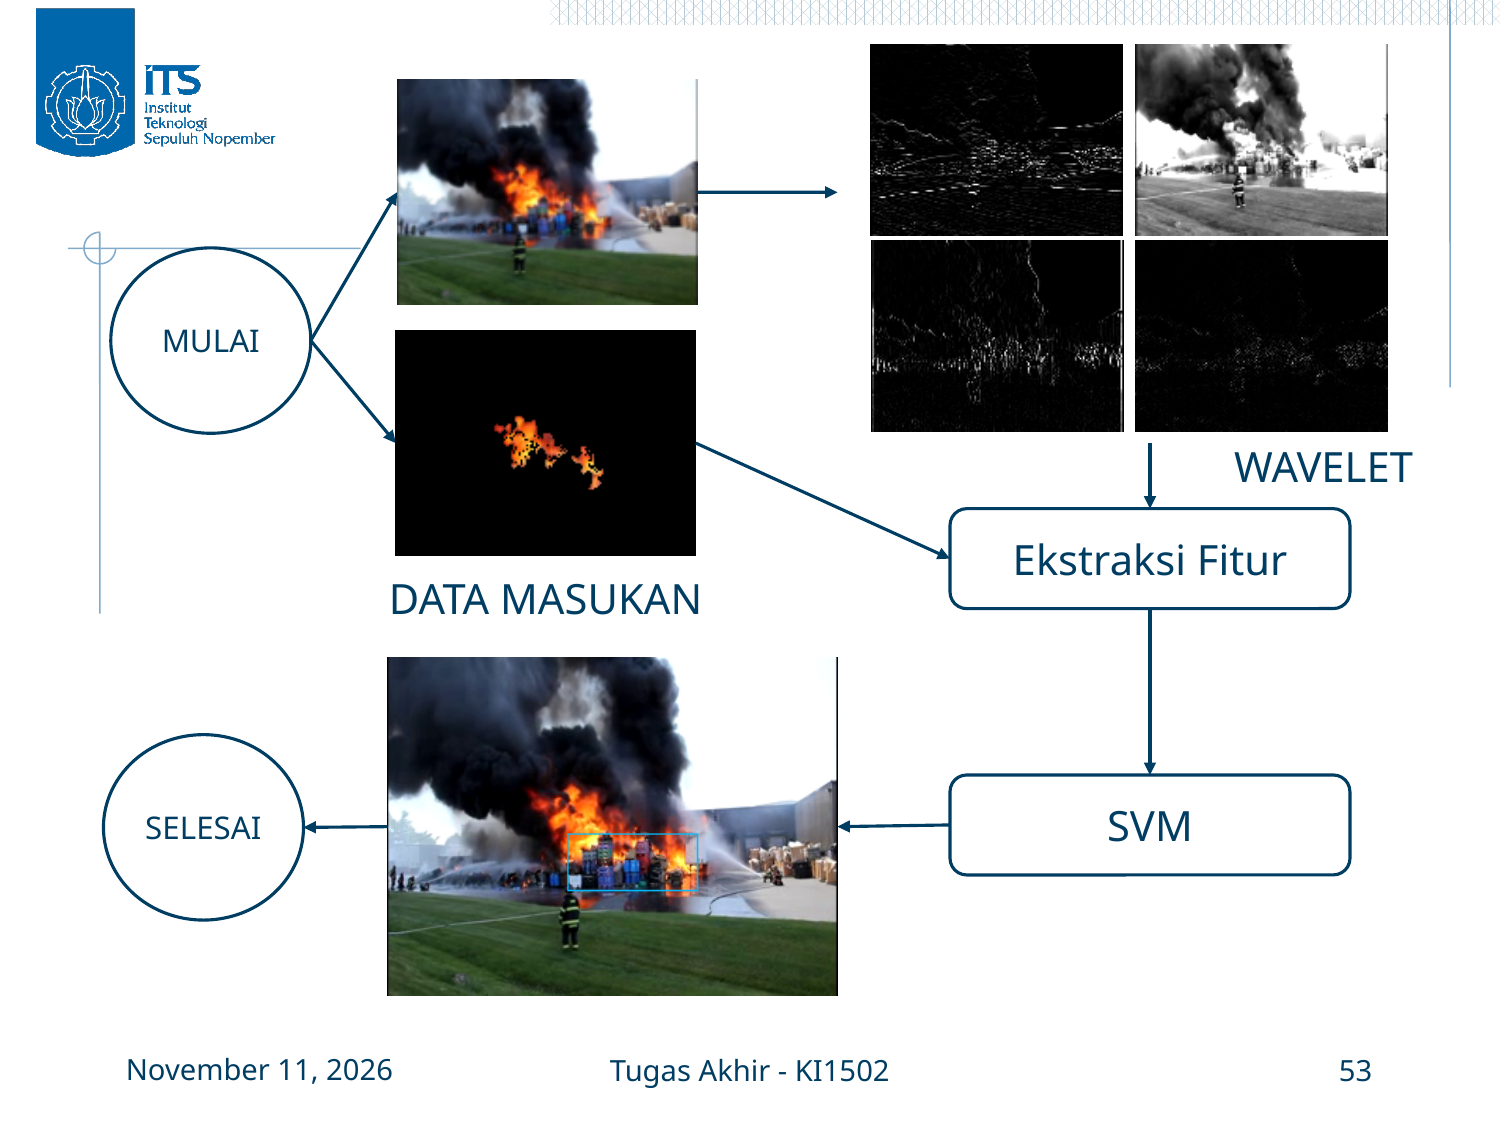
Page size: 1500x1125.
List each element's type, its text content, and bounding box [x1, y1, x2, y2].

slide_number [110, 1023, 424, 1099]
text_box WAVELET [1087, 433, 1500, 499]
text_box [310, 192, 398, 341]
slide_number 53 [1074, 1025, 1388, 1100]
picture [387, 657, 838, 996]
text_box MULAI [135, 314, 286, 367]
text_box [103, 734, 304, 921]
picture [397, 79, 698, 305]
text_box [695, 443, 950, 559]
picture [27, 0, 282, 165]
text_box SVM [950, 774, 1351, 875]
picture [1135, 44, 1388, 236]
footer Tugas Akhir - KI1502 [512, 1025, 988, 1100]
text_box [110, 247, 310, 434]
picture [1135, 240, 1388, 432]
picture [871, 240, 1124, 432]
text_box DATA MASUKAN [309, 565, 782, 631]
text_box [310, 341, 395, 444]
picture [870, 44, 1123, 236]
text_box Ekstraksi Fitur [950, 508, 1351, 609]
picture [395, 330, 696, 556]
text_box SELESAI [128, 800, 279, 853]
